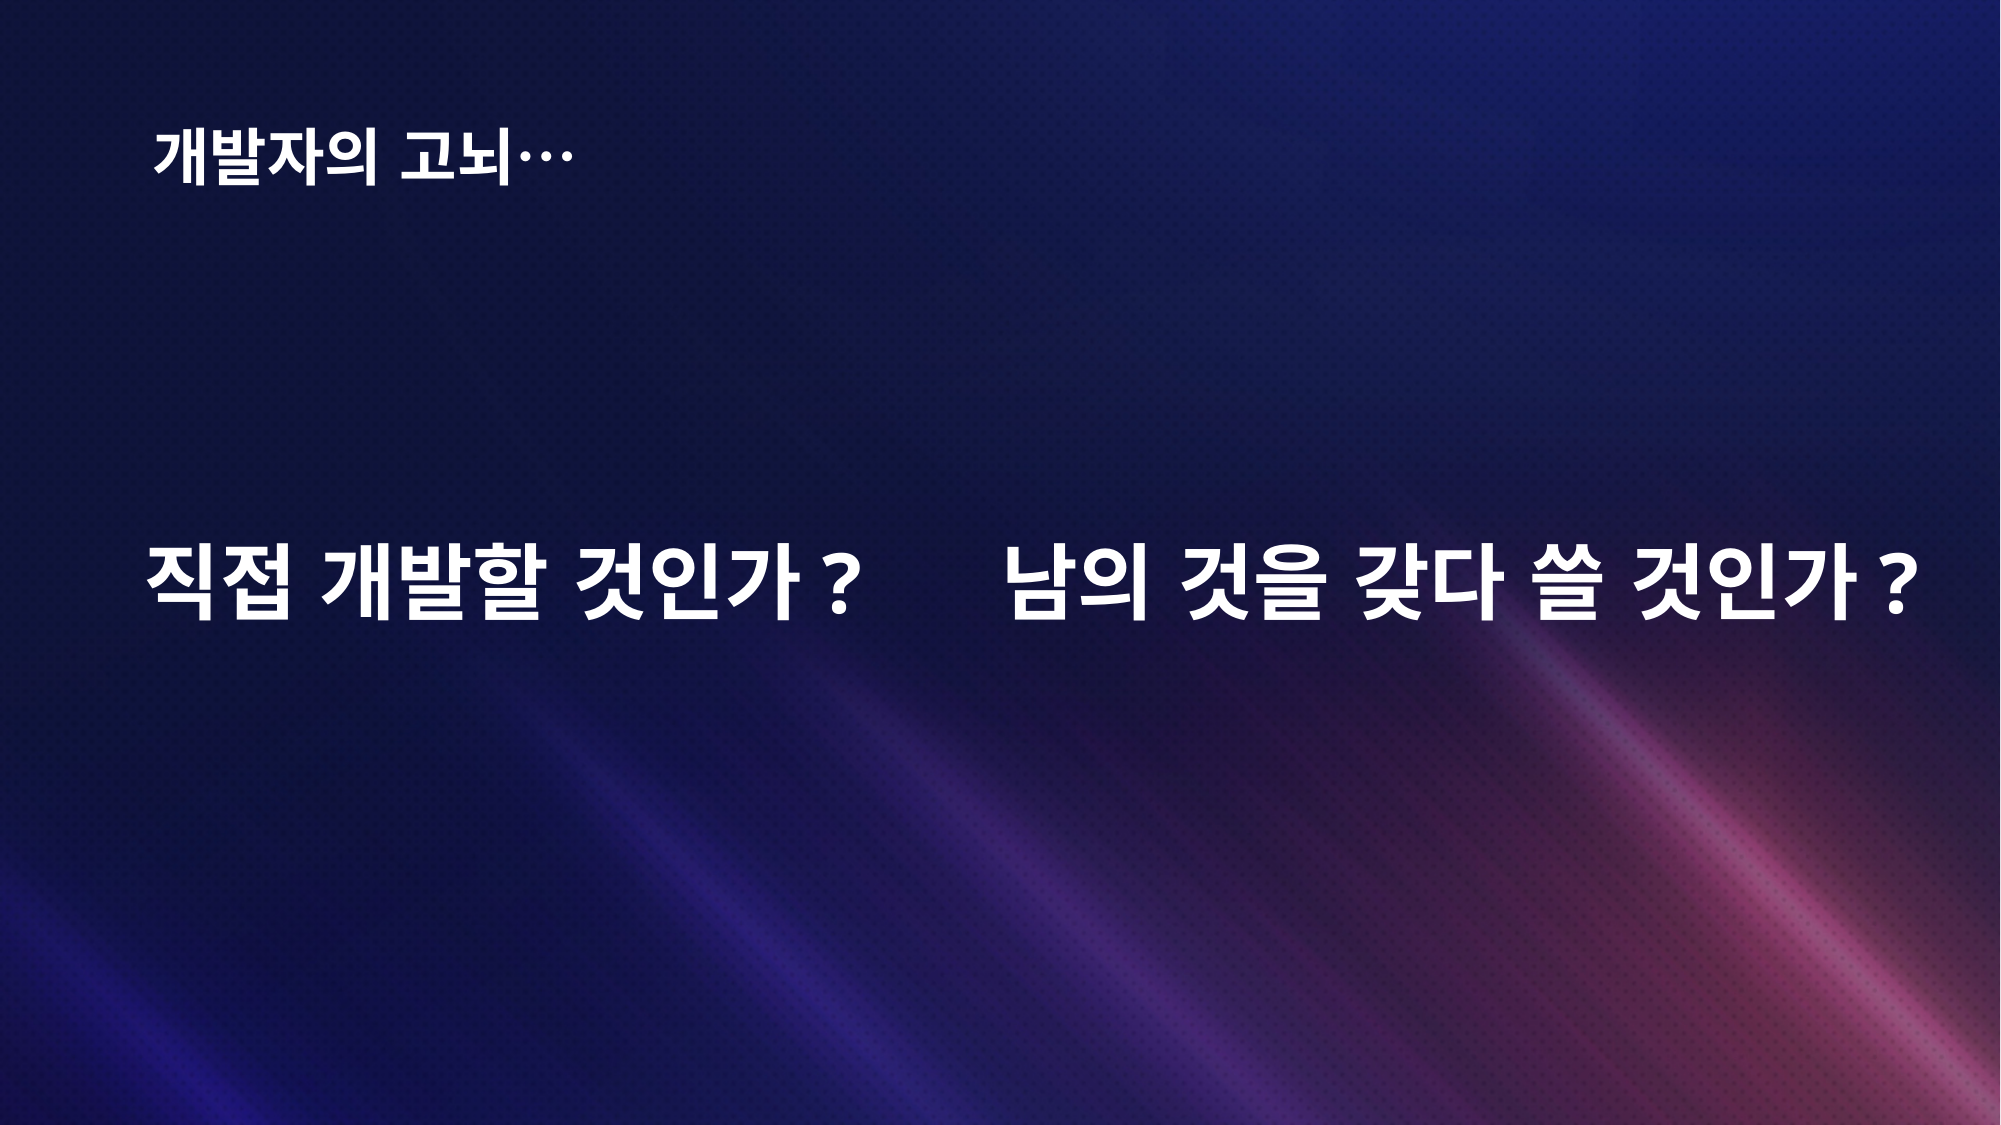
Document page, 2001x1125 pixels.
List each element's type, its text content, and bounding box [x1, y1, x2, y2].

text_box 직접 개발할 것인가? [76, 523, 929, 638]
title 개발자의 고뇌… [137, 105, 1863, 216]
text_box 남의 것을 갖다 쓸 것인가? [979, 523, 1941, 638]
picture [0, 0, 2001, 1125]
